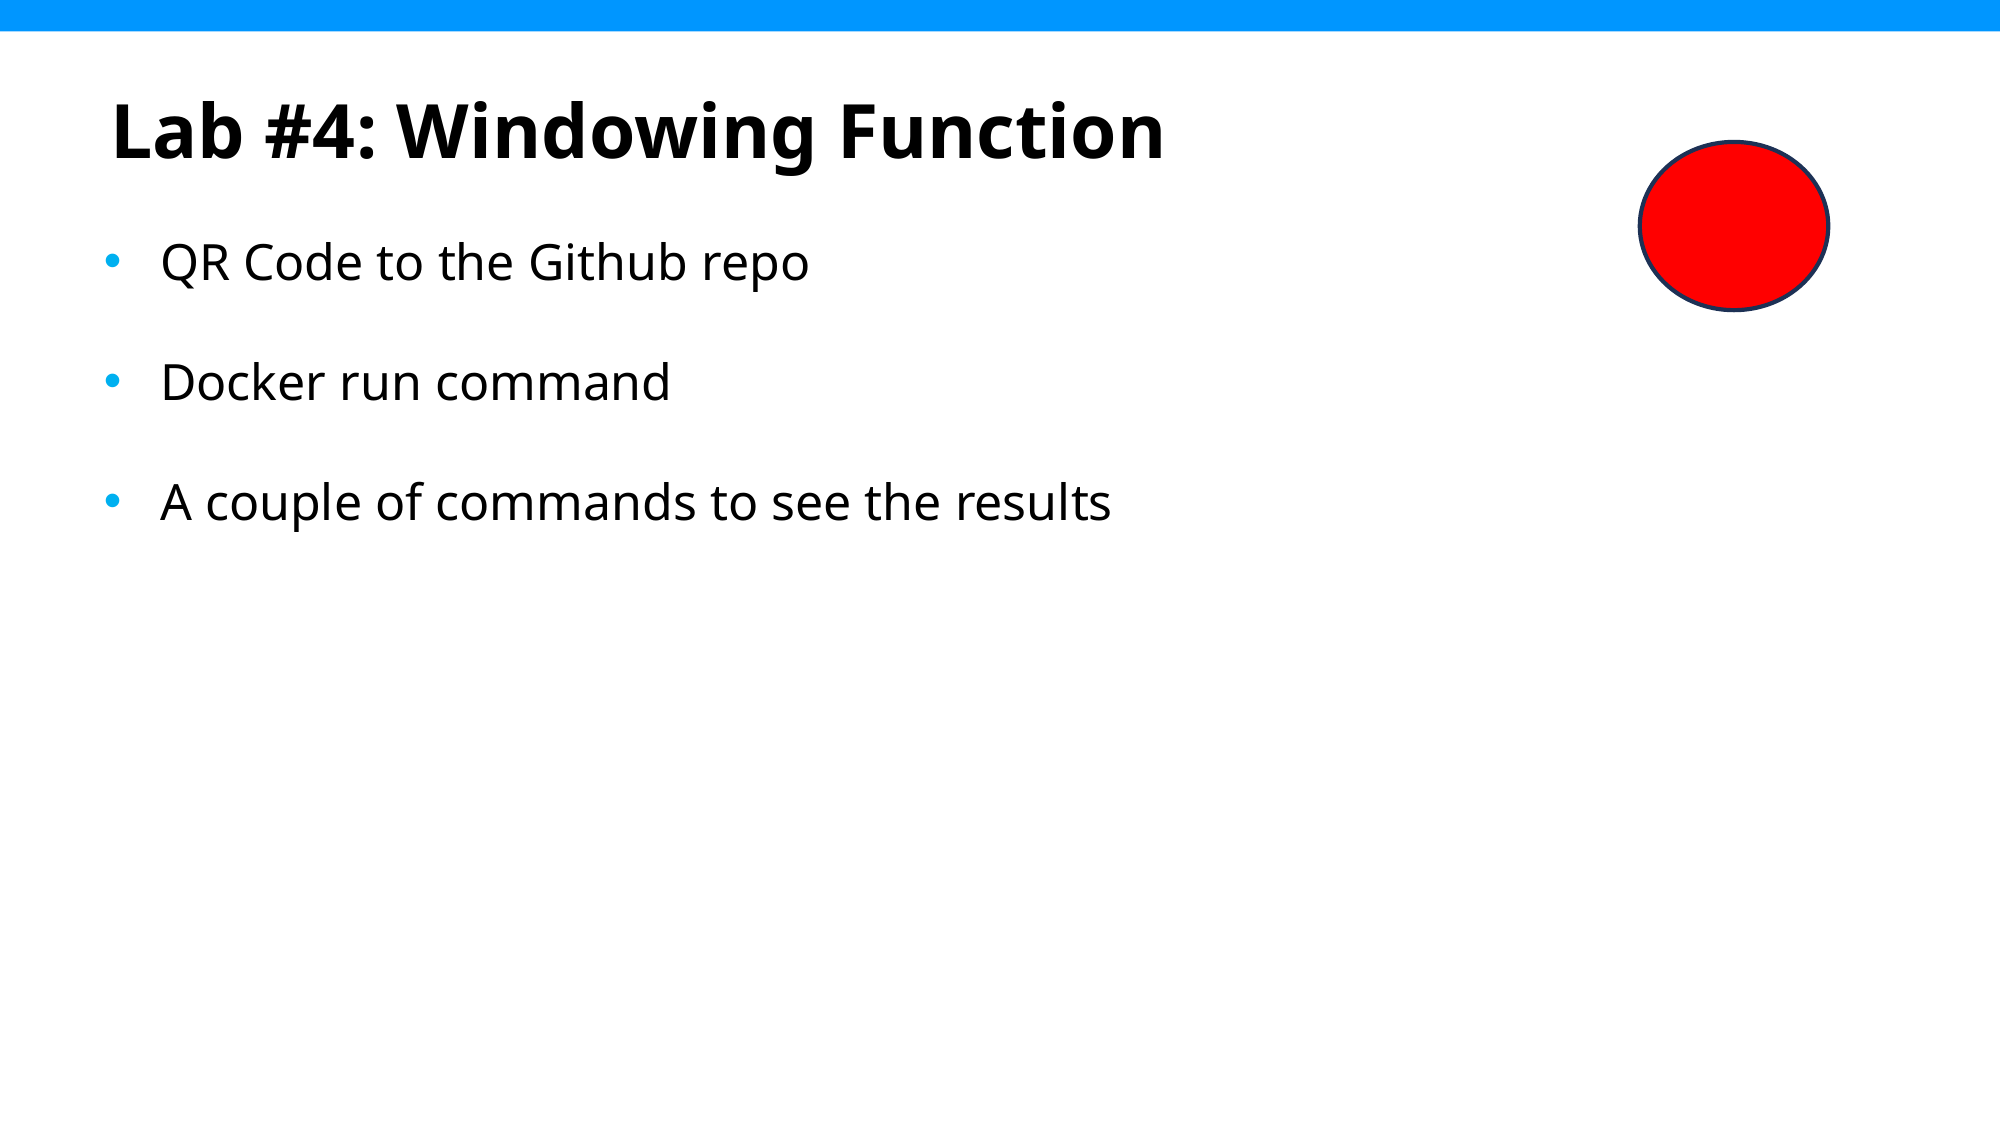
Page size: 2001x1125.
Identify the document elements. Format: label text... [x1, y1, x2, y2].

text_box Lab #4: Windowing Function [89, 50, 1910, 194]
text_box QR Code to the Github repo Docker run command A couple of commands to see the results [83, 210, 1910, 671]
text_box [1637, 139, 1831, 313]
